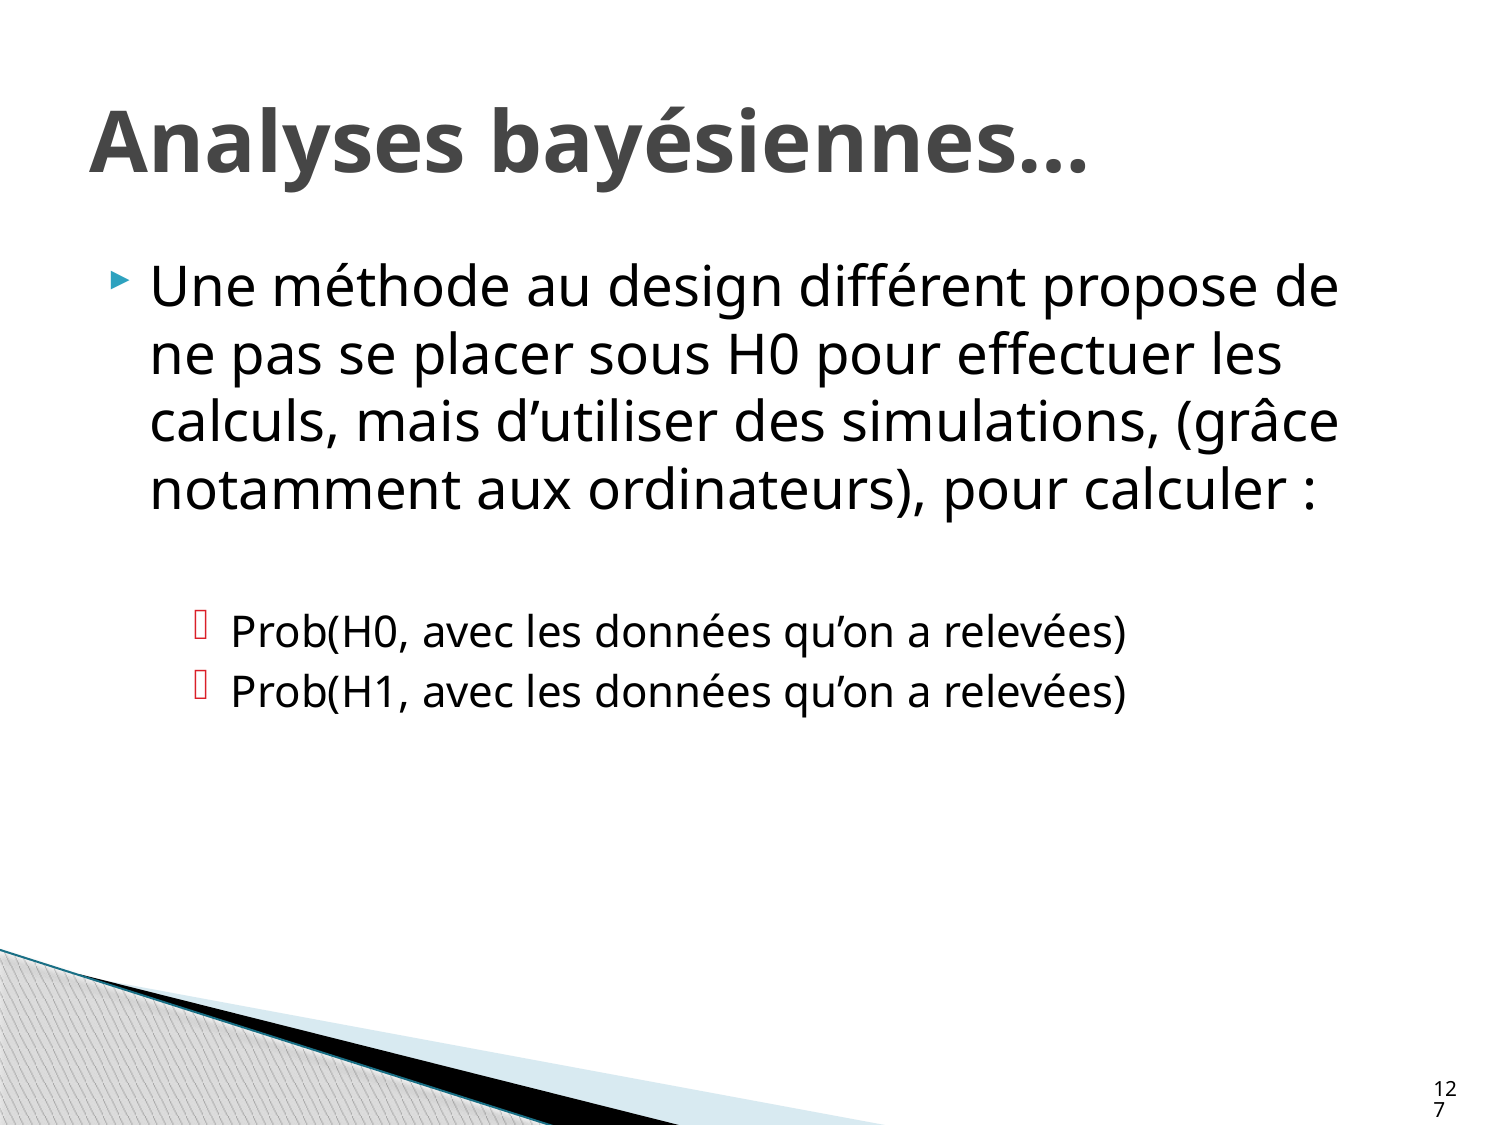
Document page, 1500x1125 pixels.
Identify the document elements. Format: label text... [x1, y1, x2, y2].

slide_number 127 [1418, 1051, 1479, 1112]
title Analyses bayésiennes… [75, 45, 1425, 233]
list Une méthode au design différent propose de ne pas se placer sous H0 pour effectuer les calculs, mais d’utiliser des simulations, (grâce notamment aux ordinateurs), pour calculer : Prob(H0, avec les données qu’on a relevées) Prob(H1, avec les données qu’on a relevées) [75, 243, 1425, 986]
